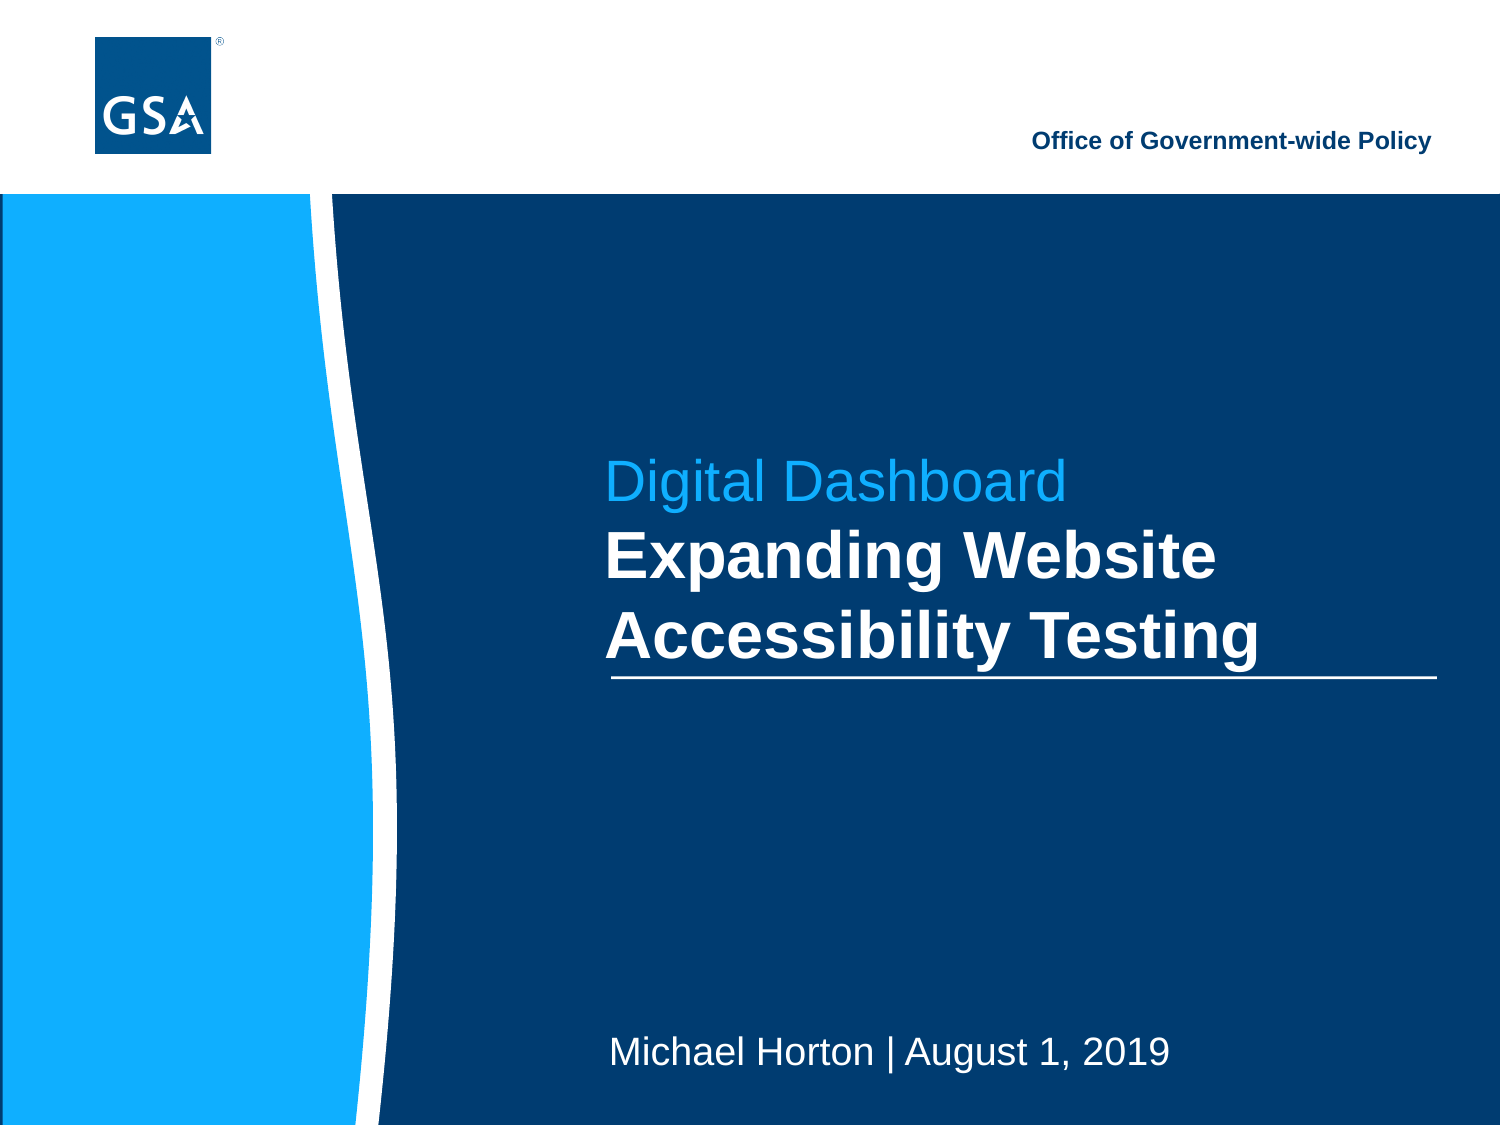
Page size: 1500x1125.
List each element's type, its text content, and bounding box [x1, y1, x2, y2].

title Expanding Website Accessibility Testing [589, 496, 1437, 583]
subtitle Michael Horton | August 1, 2019 [594, 991, 1392, 1089]
title Digital Dashboard [589, 271, 1437, 496]
picture [95, 37, 224, 154]
